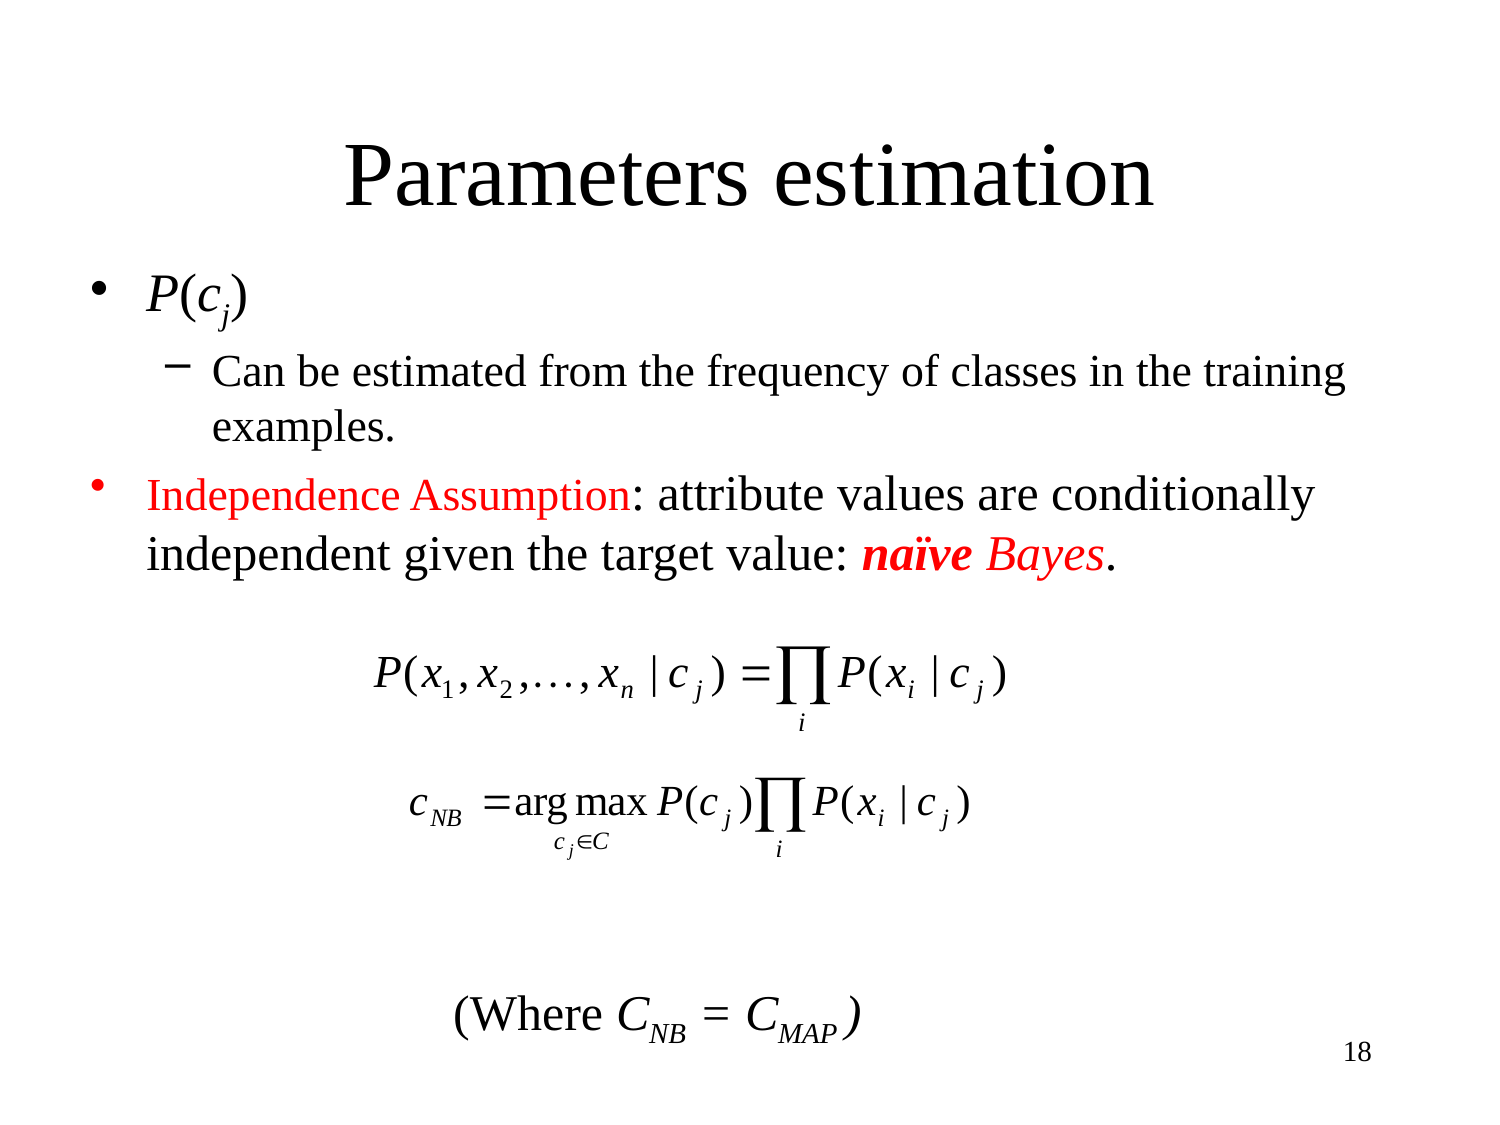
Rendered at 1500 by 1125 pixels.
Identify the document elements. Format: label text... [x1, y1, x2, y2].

list P(cj) Can be estimated from the frequency of classes in the training examples. Independence Assumption: attribute values are conditionally independent given the target value: naïve Bayes. [74, 249, 1426, 901]
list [402, 768, 979, 870]
text_box (Where CNB = CMAP ) [438, 973, 877, 1057]
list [365, 637, 1016, 741]
title Parameters estimation [112, 74, 1388, 249]
slide_number 18 [1074, 1024, 1388, 1101]
